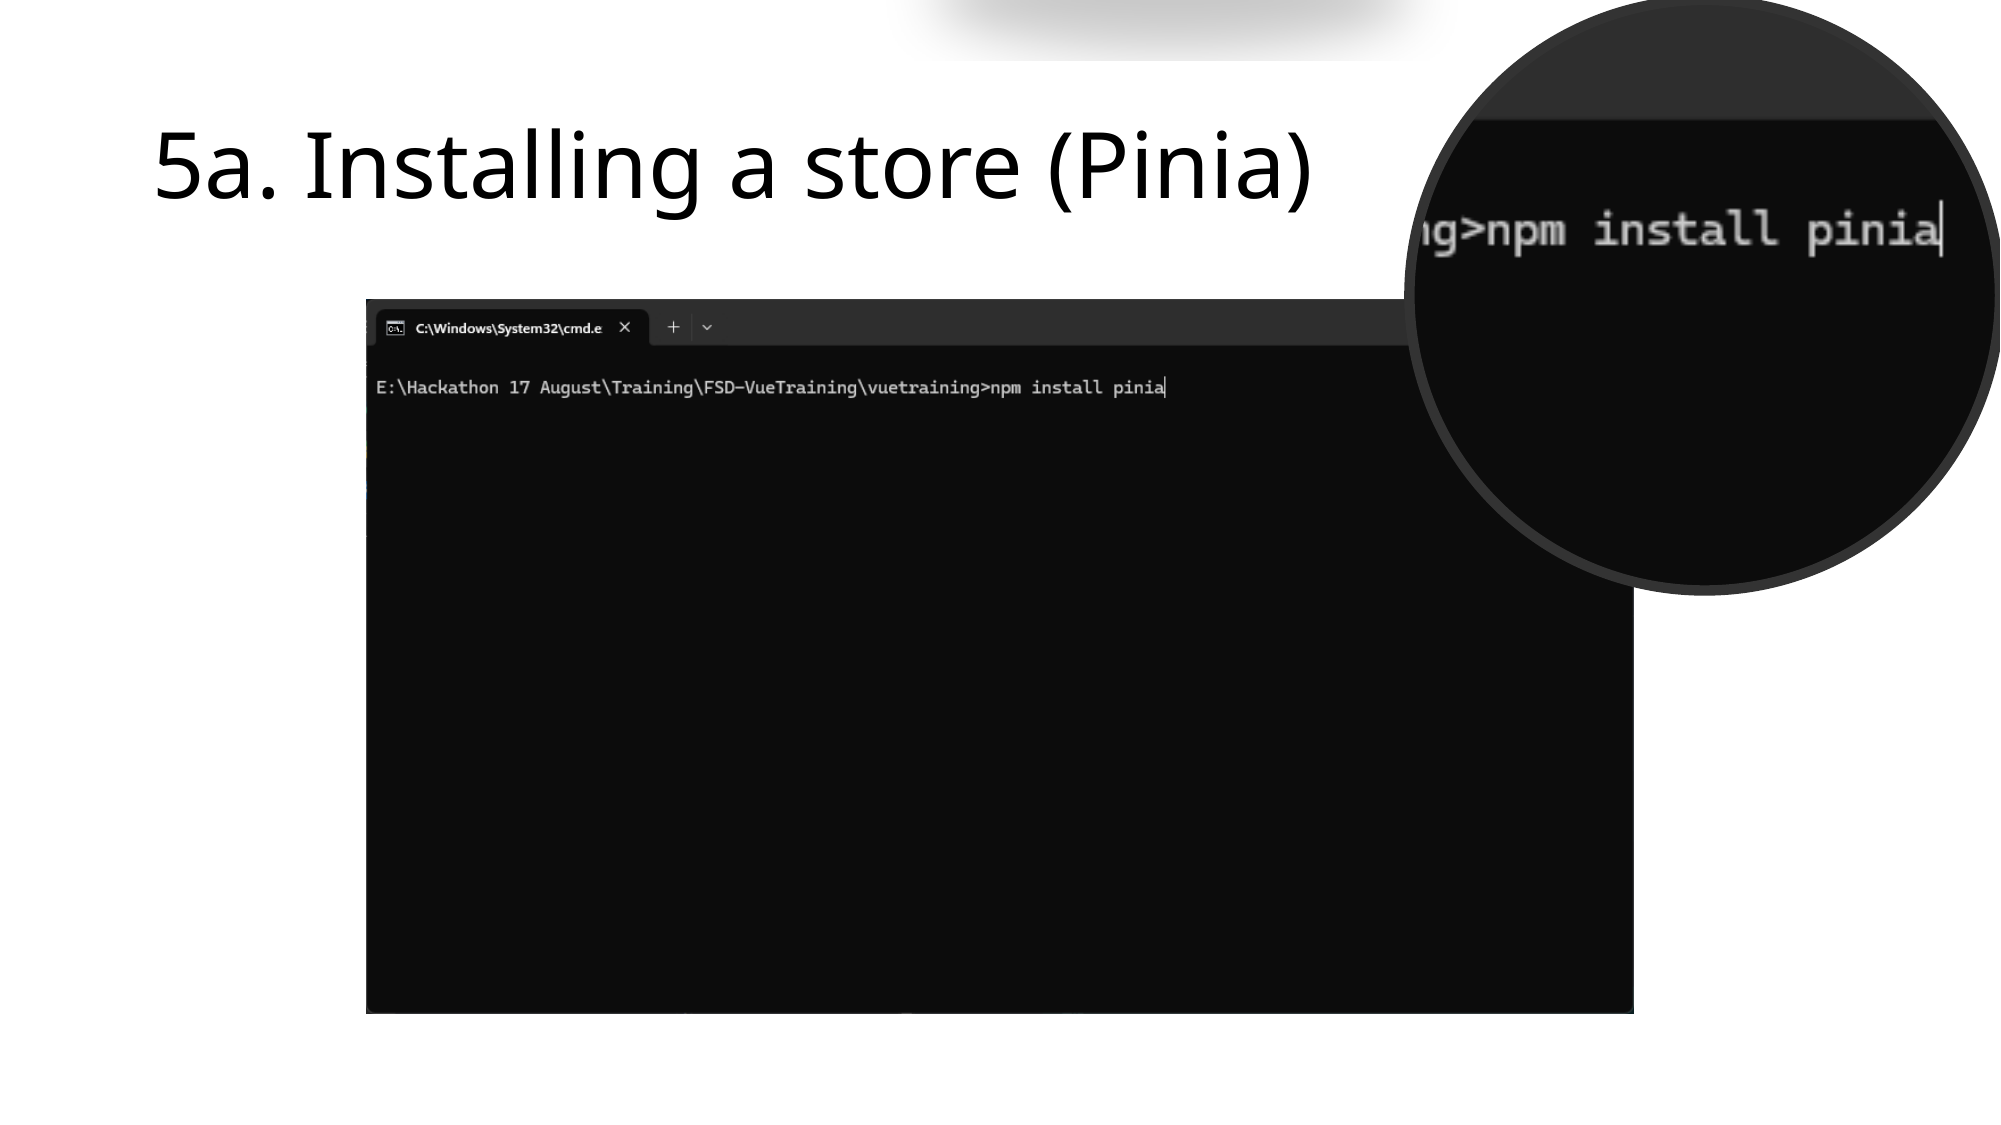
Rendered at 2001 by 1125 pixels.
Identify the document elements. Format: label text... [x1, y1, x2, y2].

picture [1408, 0, 2000, 591]
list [365, 298, 1635, 1014]
title 5a. Installing a store (Pinia) [137, 59, 1408, 278]
